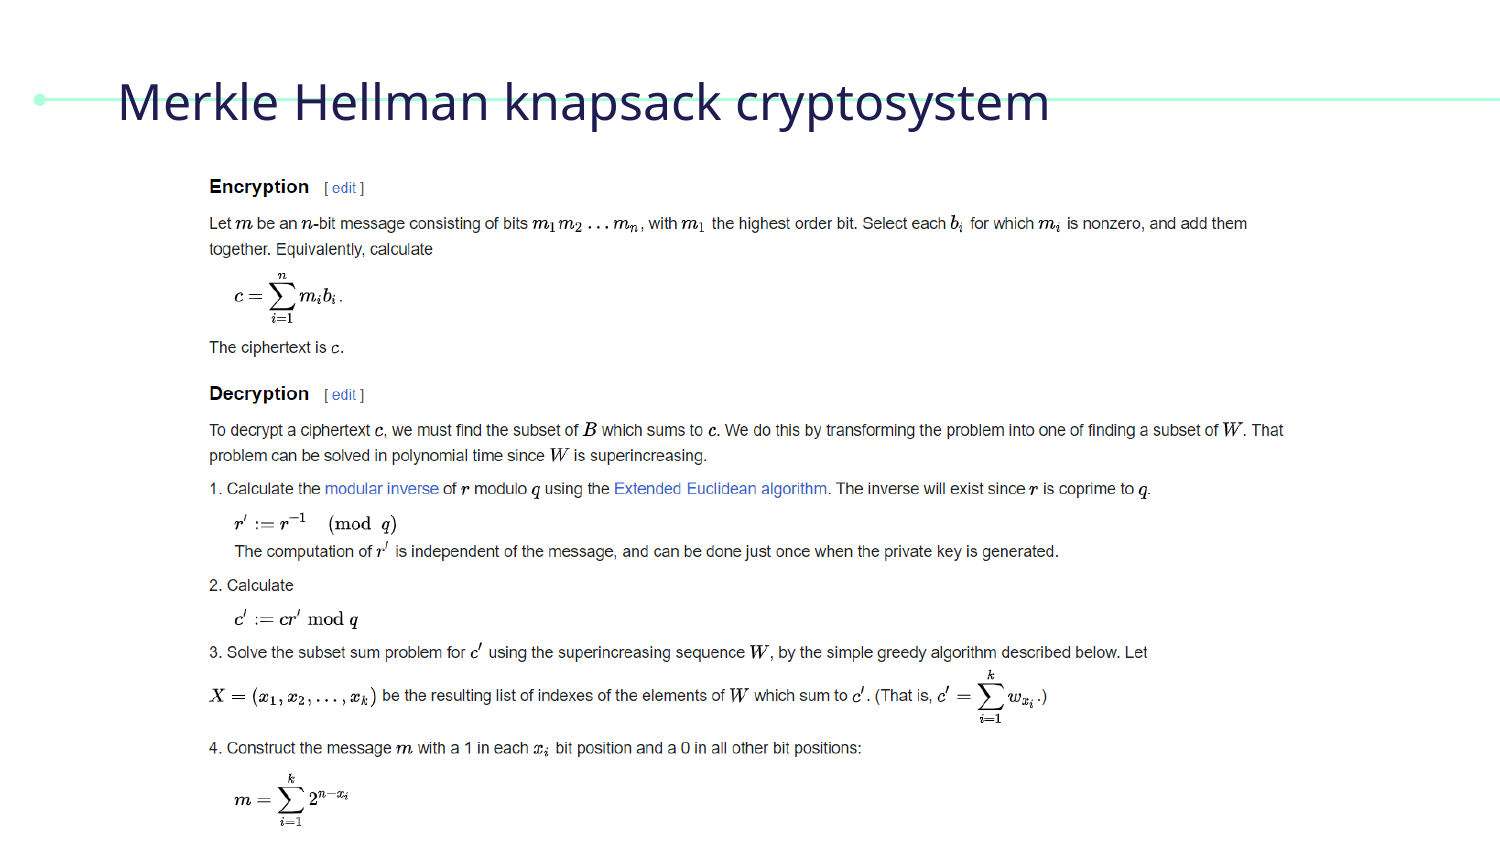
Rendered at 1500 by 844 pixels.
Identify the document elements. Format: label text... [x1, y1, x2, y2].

picture [201, 166, 1298, 844]
title Merkle Hellman knapsack cryptosystem [102, 55, 1101, 144]
